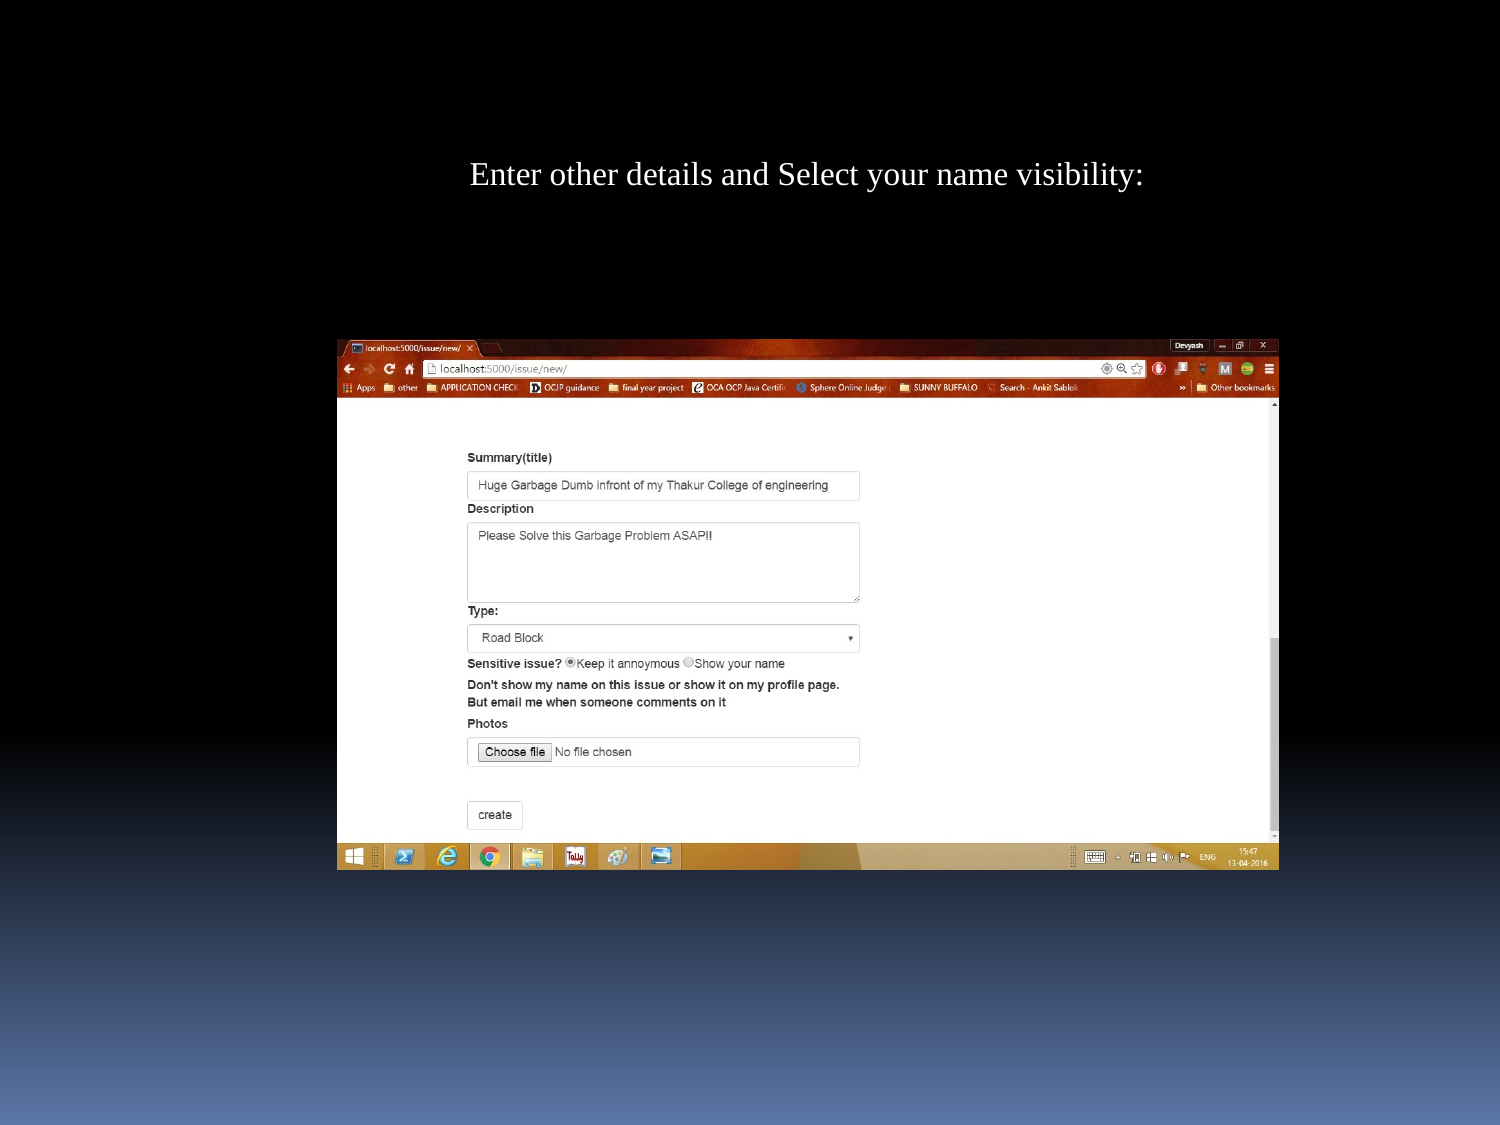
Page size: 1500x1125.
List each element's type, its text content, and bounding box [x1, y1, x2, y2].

picture [336, 339, 1279, 870]
text_box Enter other details and Select your name visibility: [454, 144, 1161, 269]
